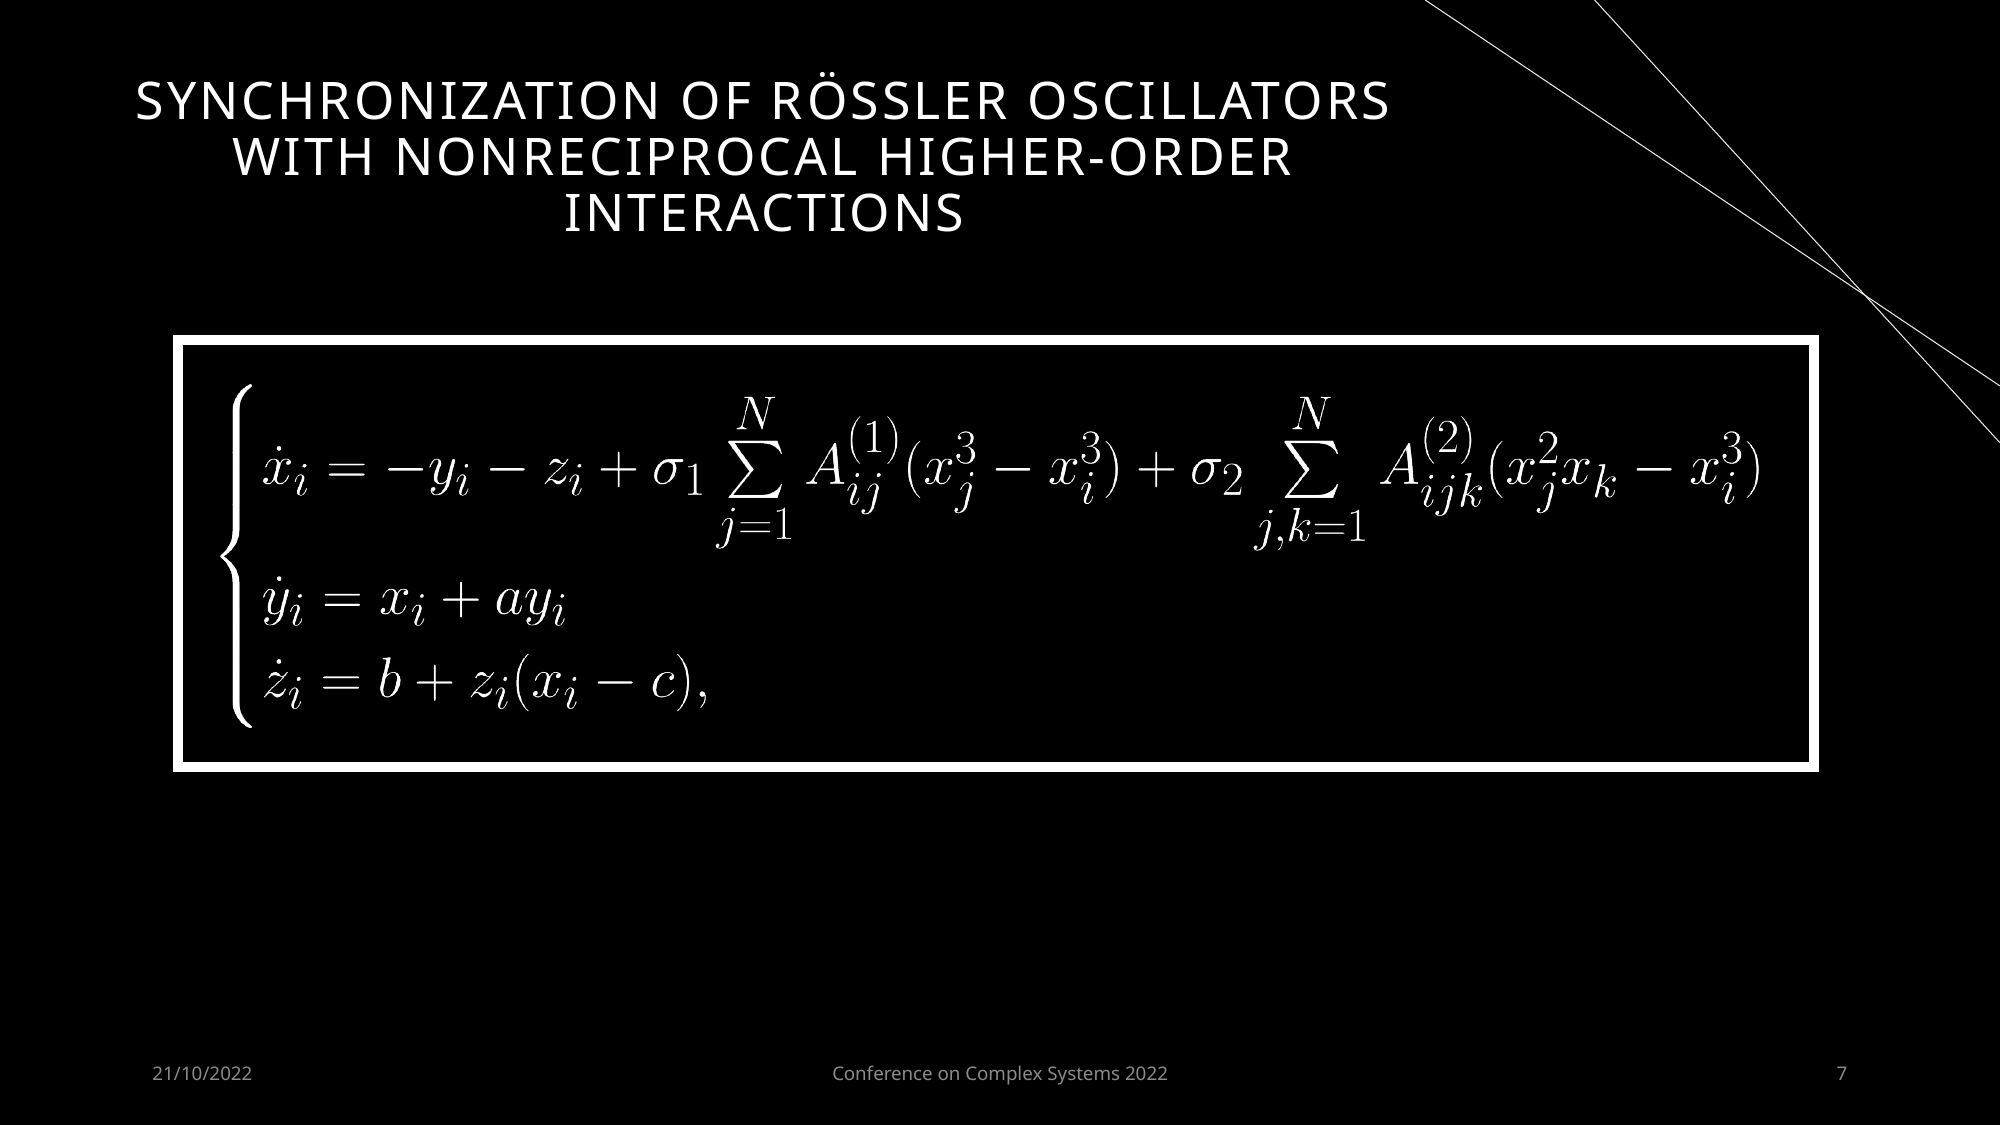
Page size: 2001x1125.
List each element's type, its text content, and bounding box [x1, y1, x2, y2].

text_box [177, 339, 1815, 768]
picture [210, 384, 1759, 728]
footer Conference on Complex Systems 2022 [662, 1042, 1338, 1103]
slide_number 7 [1412, 1042, 1863, 1103]
title Synchronization of rÖssler oscillators with nonreciprocal higher-order interactions [74, 49, 1456, 268]
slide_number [137, 1042, 588, 1103]
